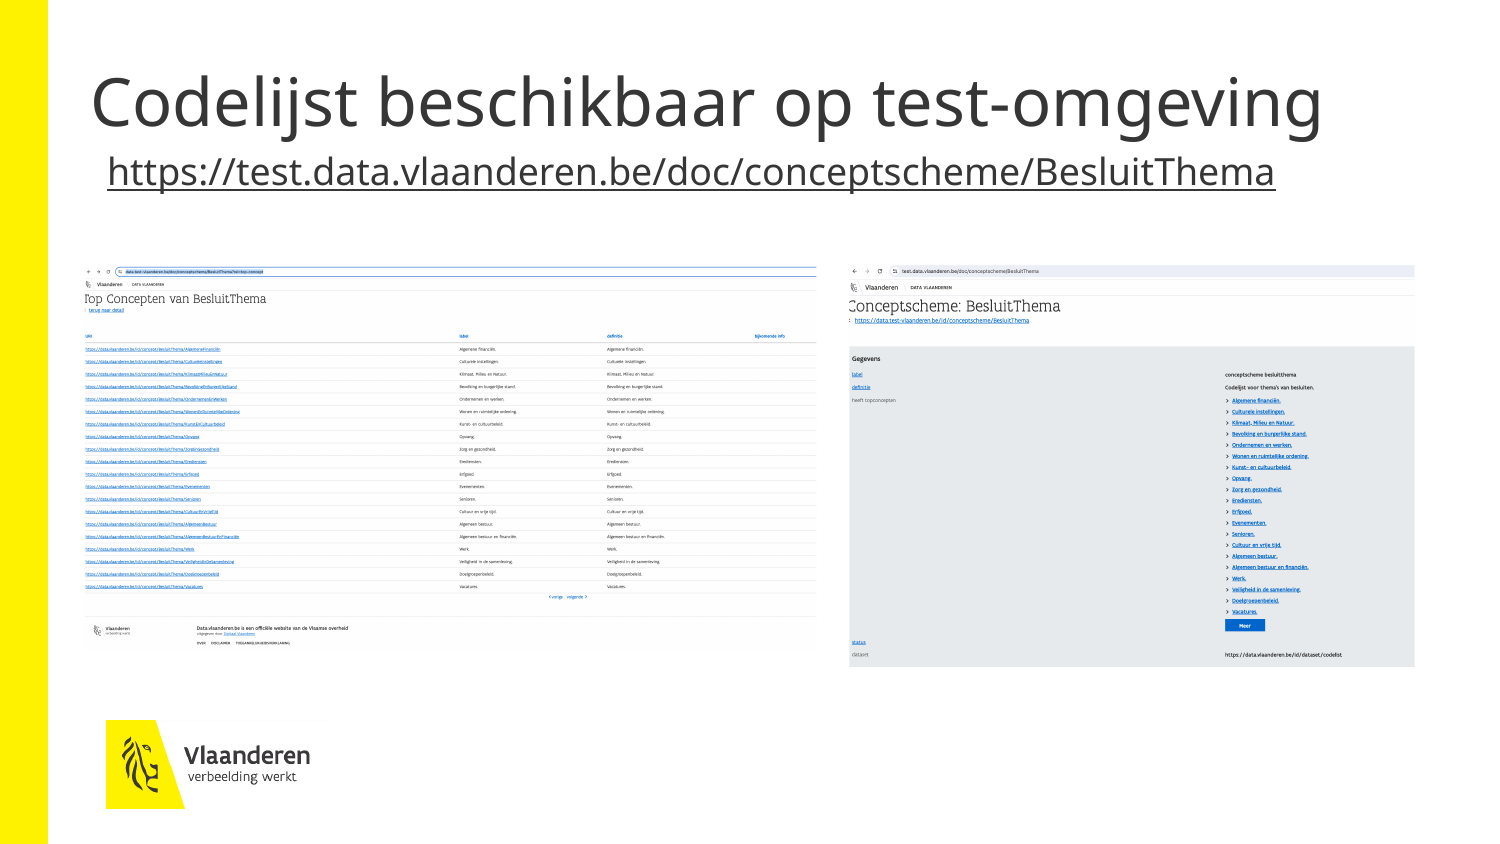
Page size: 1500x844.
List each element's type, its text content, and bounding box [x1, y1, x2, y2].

picture [84, 266, 817, 650]
list https://test.data.vlaanderen.be/doc/conceptscheme/BesluitThema [75, 133, 1476, 434]
picture [106, 720, 333, 809]
picture [849, 262, 1415, 668]
title Codelijst beschikbaar op test-omgeving [75, 42, 1462, 133]
